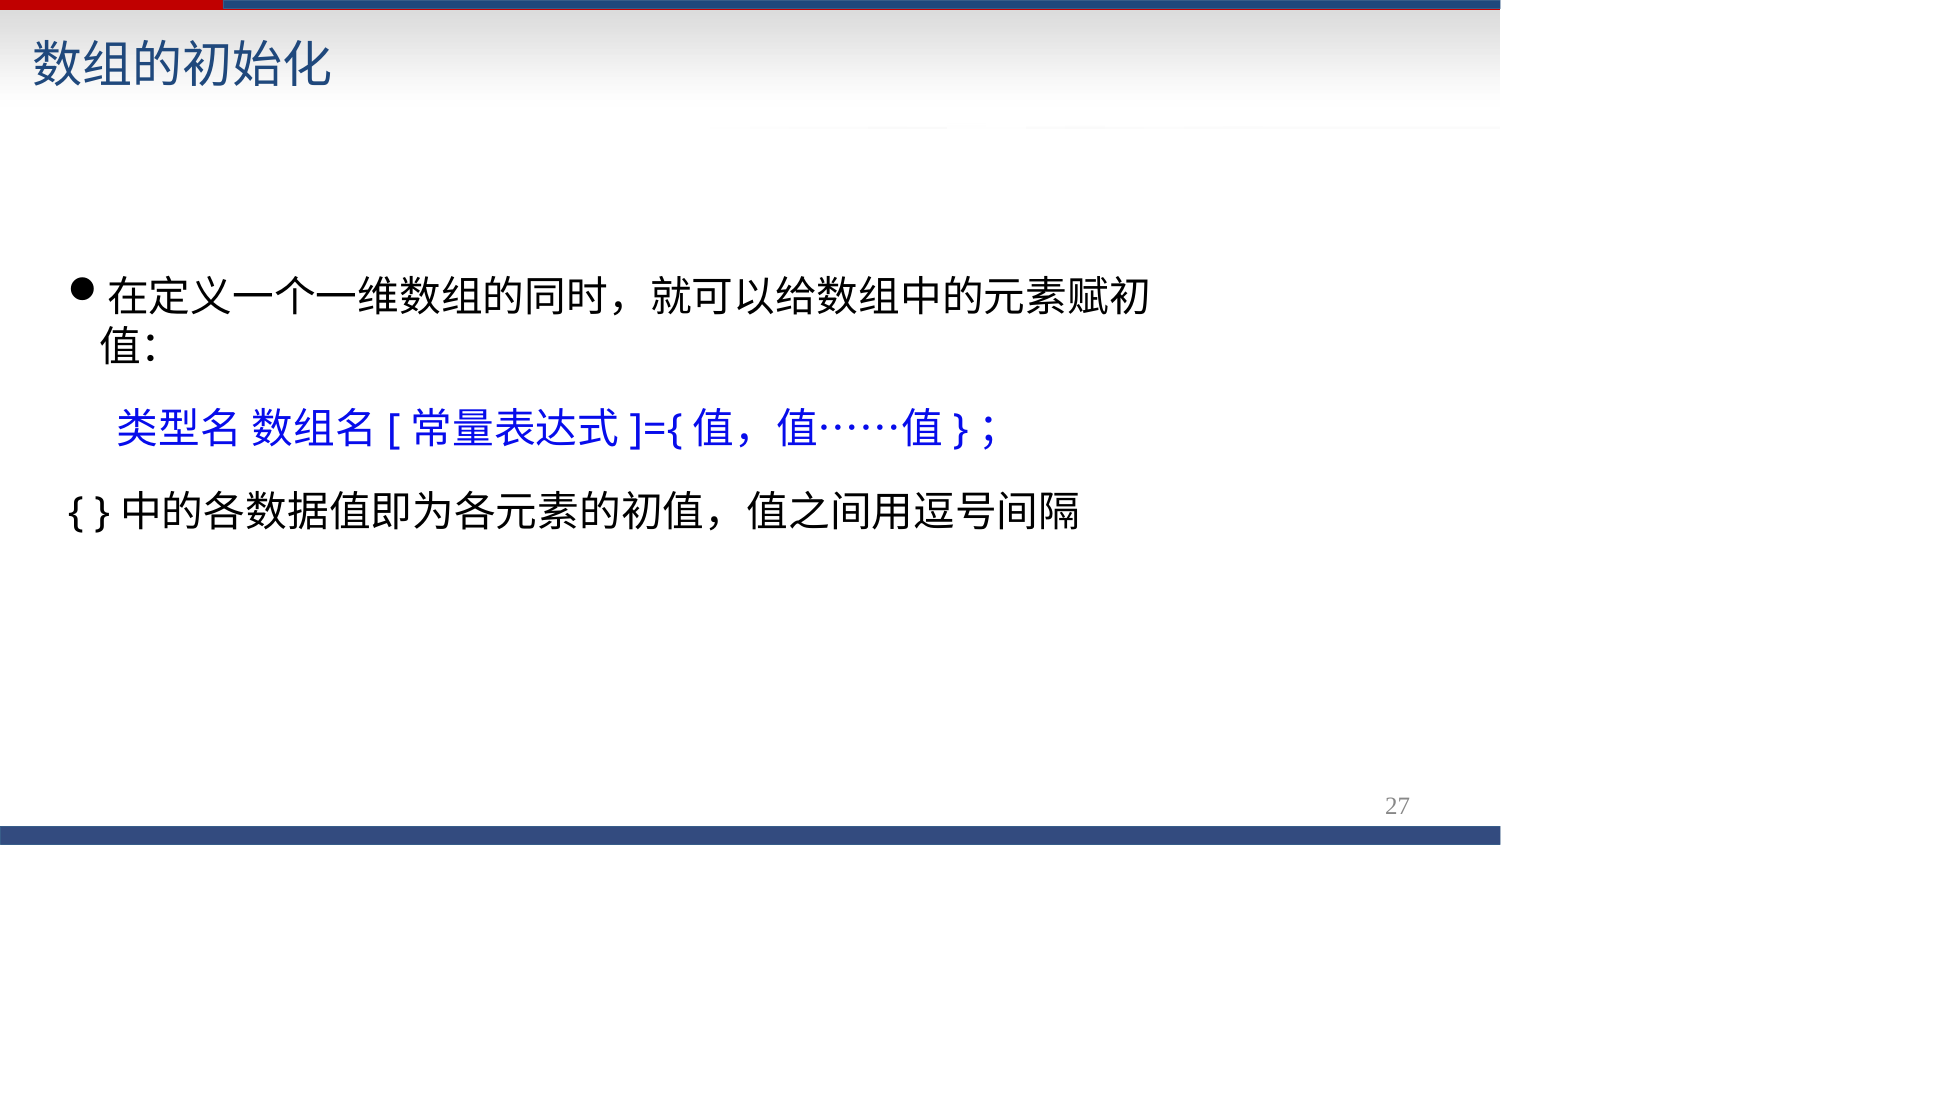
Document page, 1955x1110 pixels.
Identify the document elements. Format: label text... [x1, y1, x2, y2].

text_box 在定义一个一维数组的同时，就可以给数组中的元素赋初值： 类型名 数组名[常量表达式]={值，值……值}； { }中的各数据值即为各元素的初值，值之间用逗号间隔 [65, 267, 1227, 535]
slide_number 27 [1378, 789, 1417, 1110]
title 数组的初始化 [30, 30, 335, 219]
picture [0, 10, 1500, 129]
